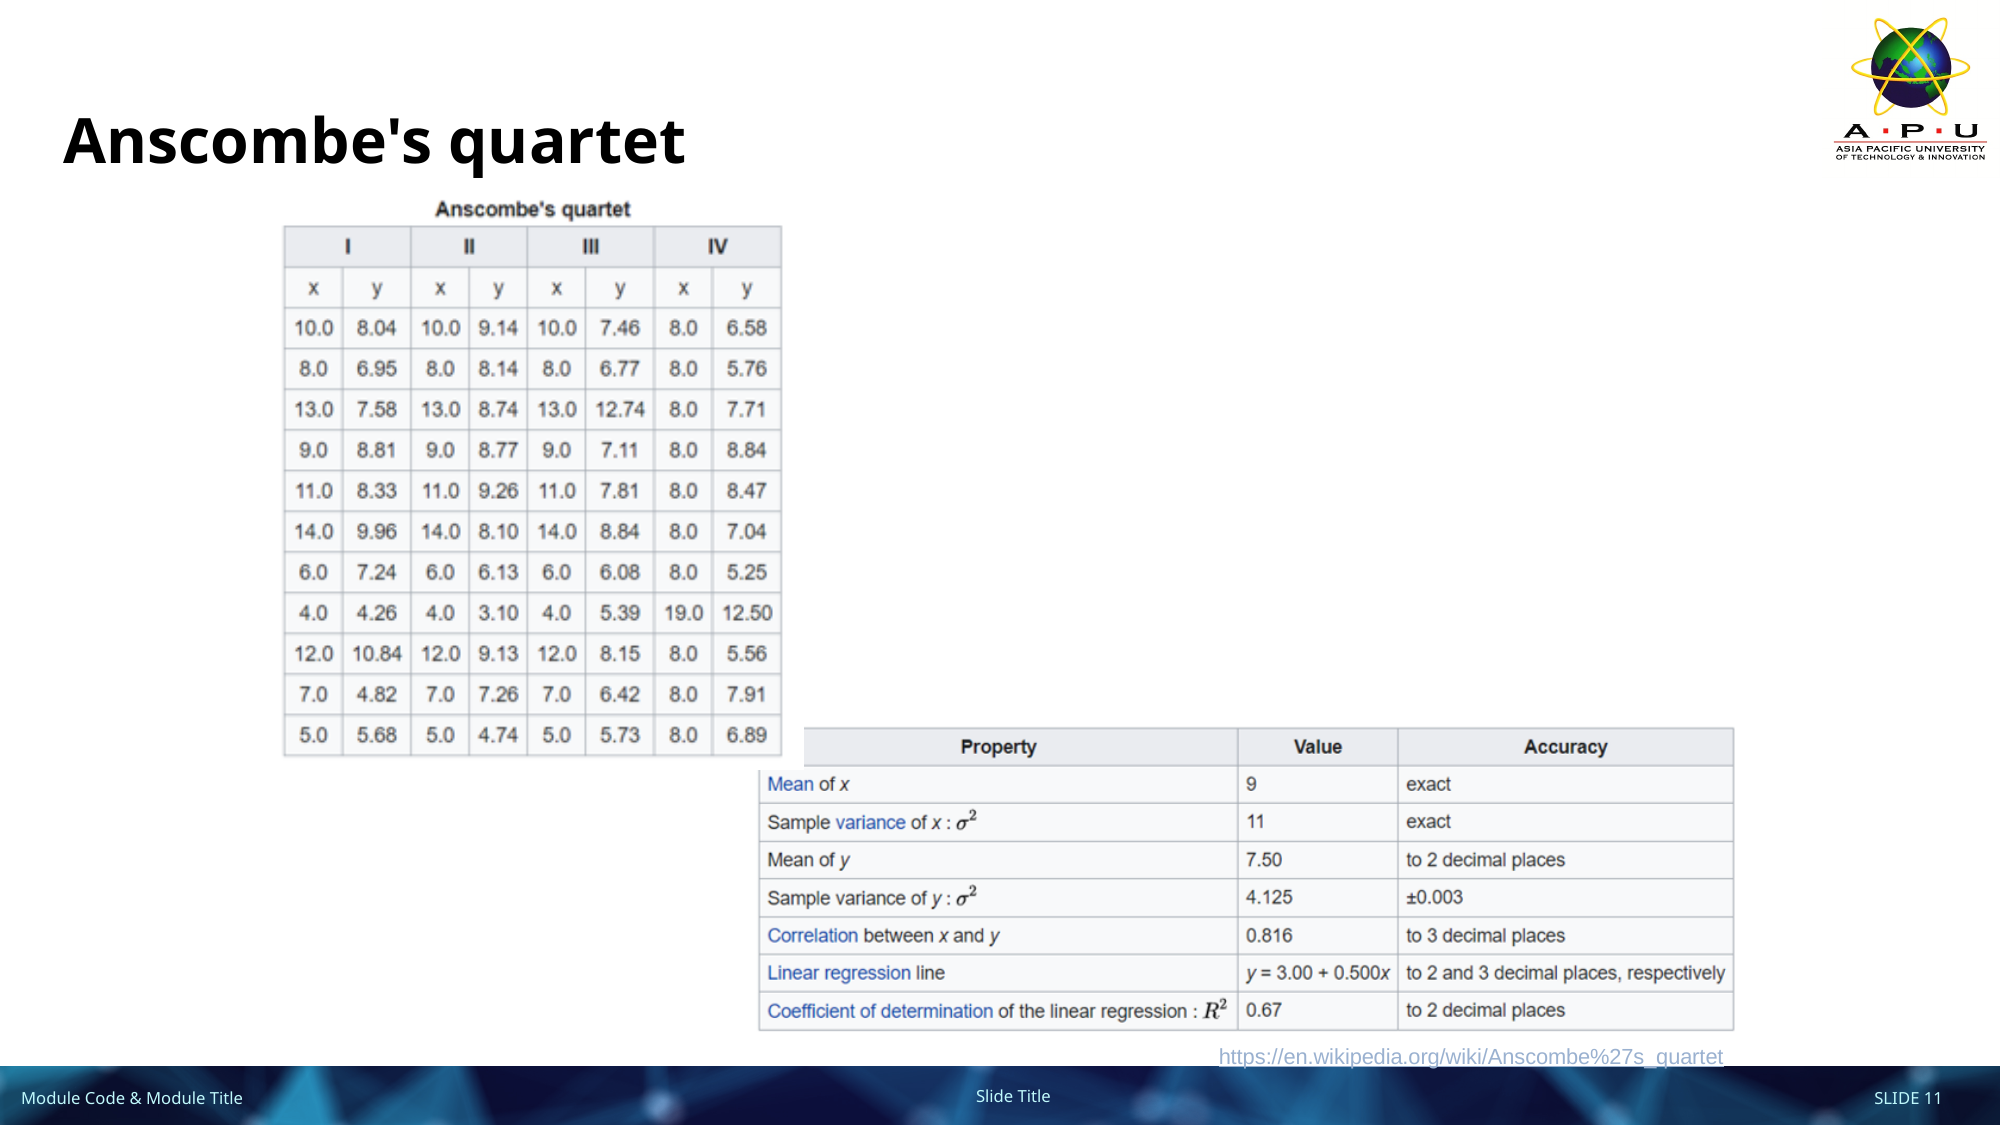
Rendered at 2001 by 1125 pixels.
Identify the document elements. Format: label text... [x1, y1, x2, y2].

picture [1822, 0, 2000, 178]
text_box https://en.wikipedia.org/wiki/Anscombe%27s_quartet [1204, 1035, 1768, 1077]
title Anscombe's quartet [48, 45, 1764, 233]
picture [0, 1066, 2000, 1125]
picture [265, 195, 1751, 1036]
